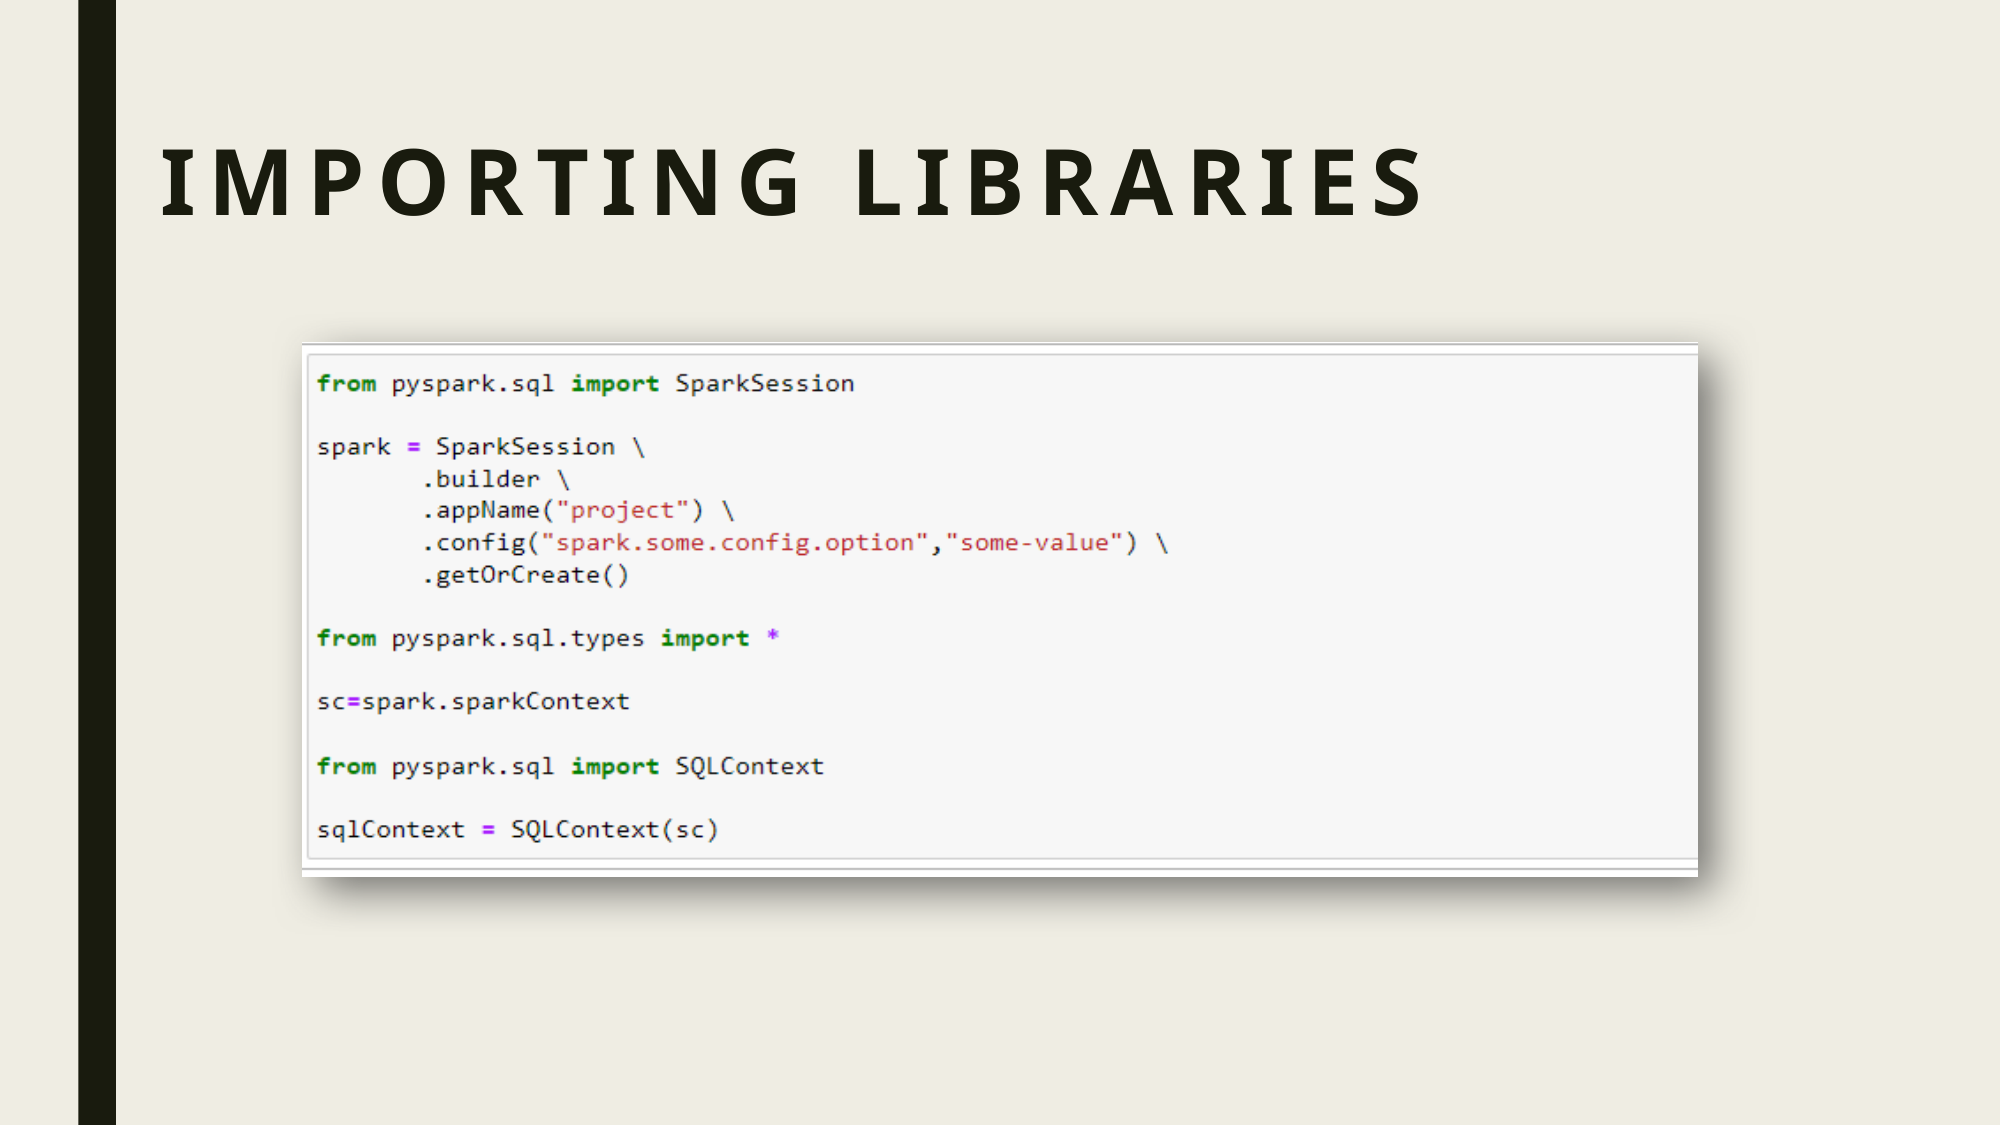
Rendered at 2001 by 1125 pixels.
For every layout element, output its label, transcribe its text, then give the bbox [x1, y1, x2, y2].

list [302, 342, 1698, 877]
text_box IMPORTING LIBRARIES [145, 129, 1826, 343]
